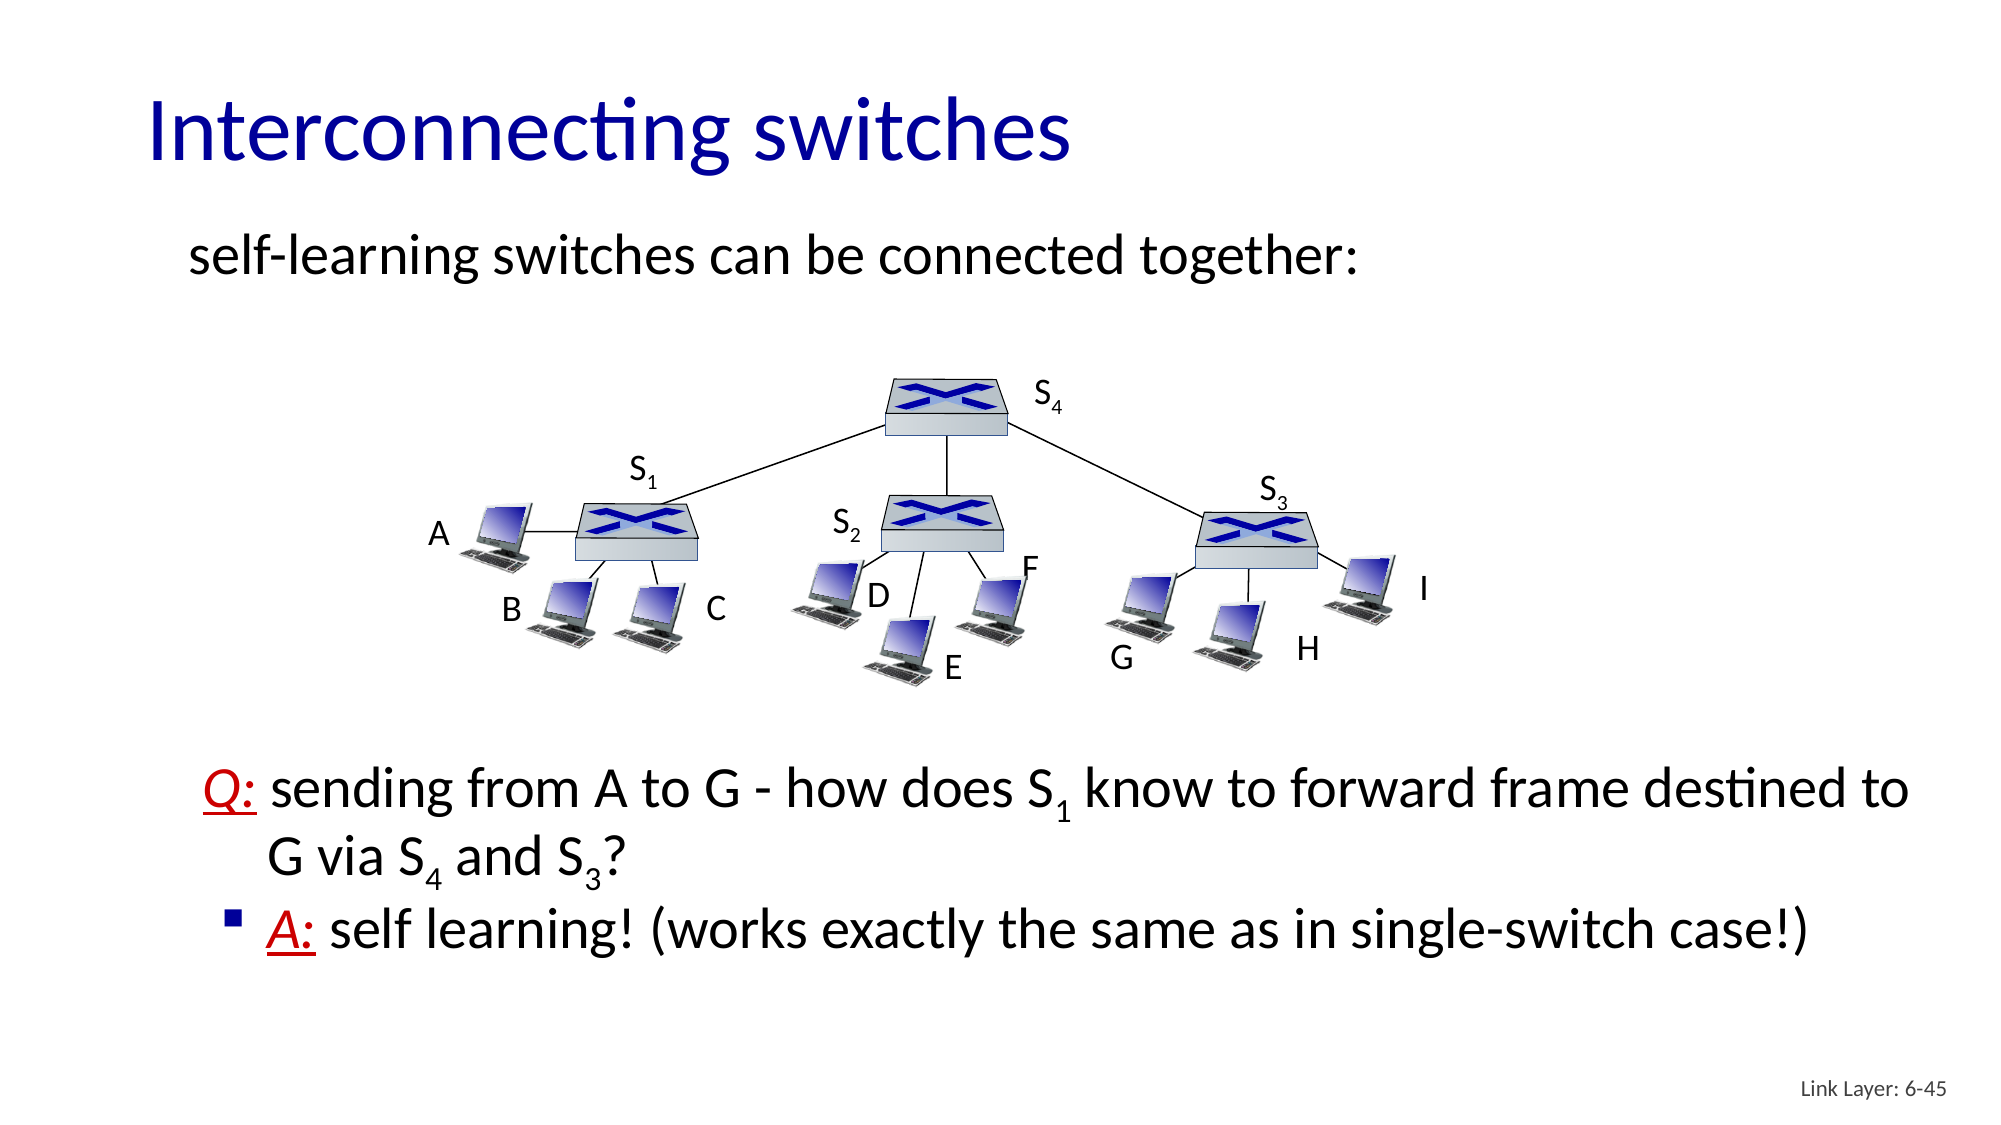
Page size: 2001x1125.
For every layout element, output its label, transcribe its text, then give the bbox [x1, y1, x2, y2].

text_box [412, 435, 648, 659]
text_box self-learning switches can be connected together: [173, 219, 1467, 332]
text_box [575, 503, 699, 561]
text_box Q: sending from A to G - how does S1 know to forward frame destined to G via S4 and S3? A: self learning! (works exactly the same as in single-switch case!) [177, 746, 1941, 1022]
title Interconnecting switches [131, 57, 1857, 205]
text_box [648, 359, 1445, 696]
slide_number Link Layer: 6-45 [1512, 1056, 1963, 1117]
